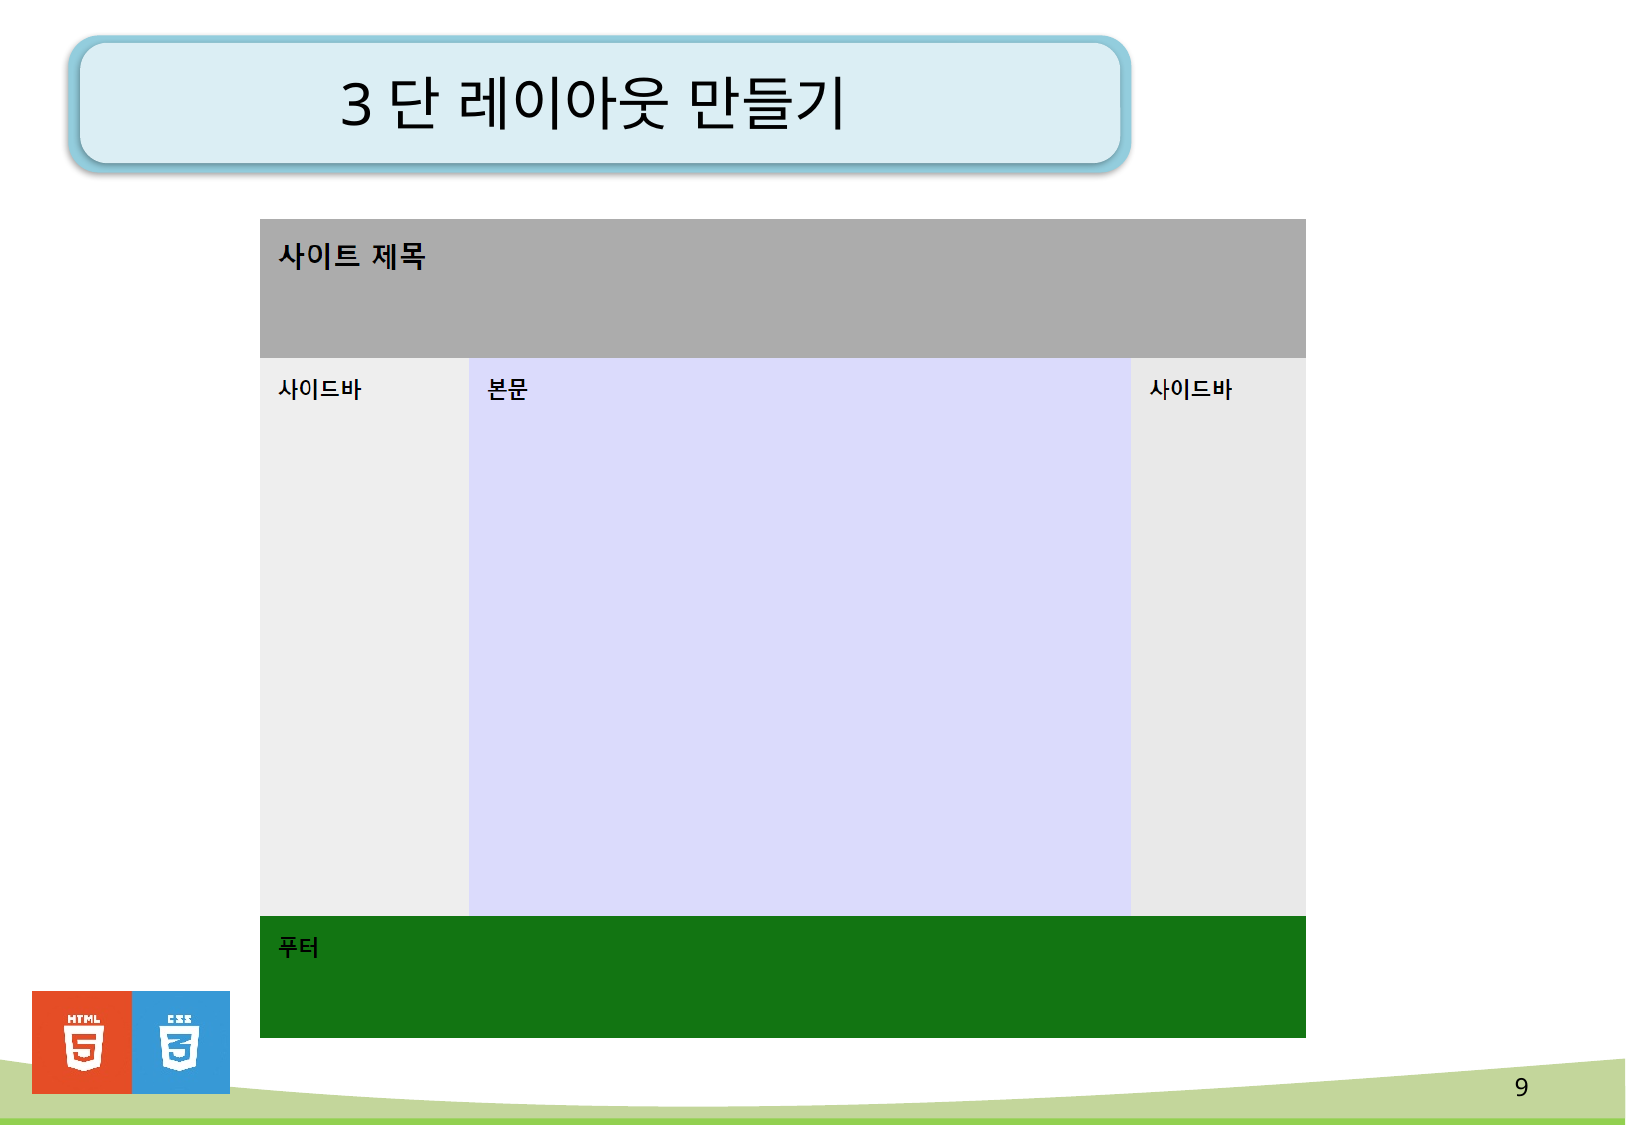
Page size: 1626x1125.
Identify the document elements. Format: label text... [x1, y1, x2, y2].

title 3단 레이아웃 만들기 [68, 32, 1121, 173]
slide_number 9 [1452, 1058, 1544, 1119]
picture [256, 219, 1310, 1041]
picture [32, 991, 230, 1094]
